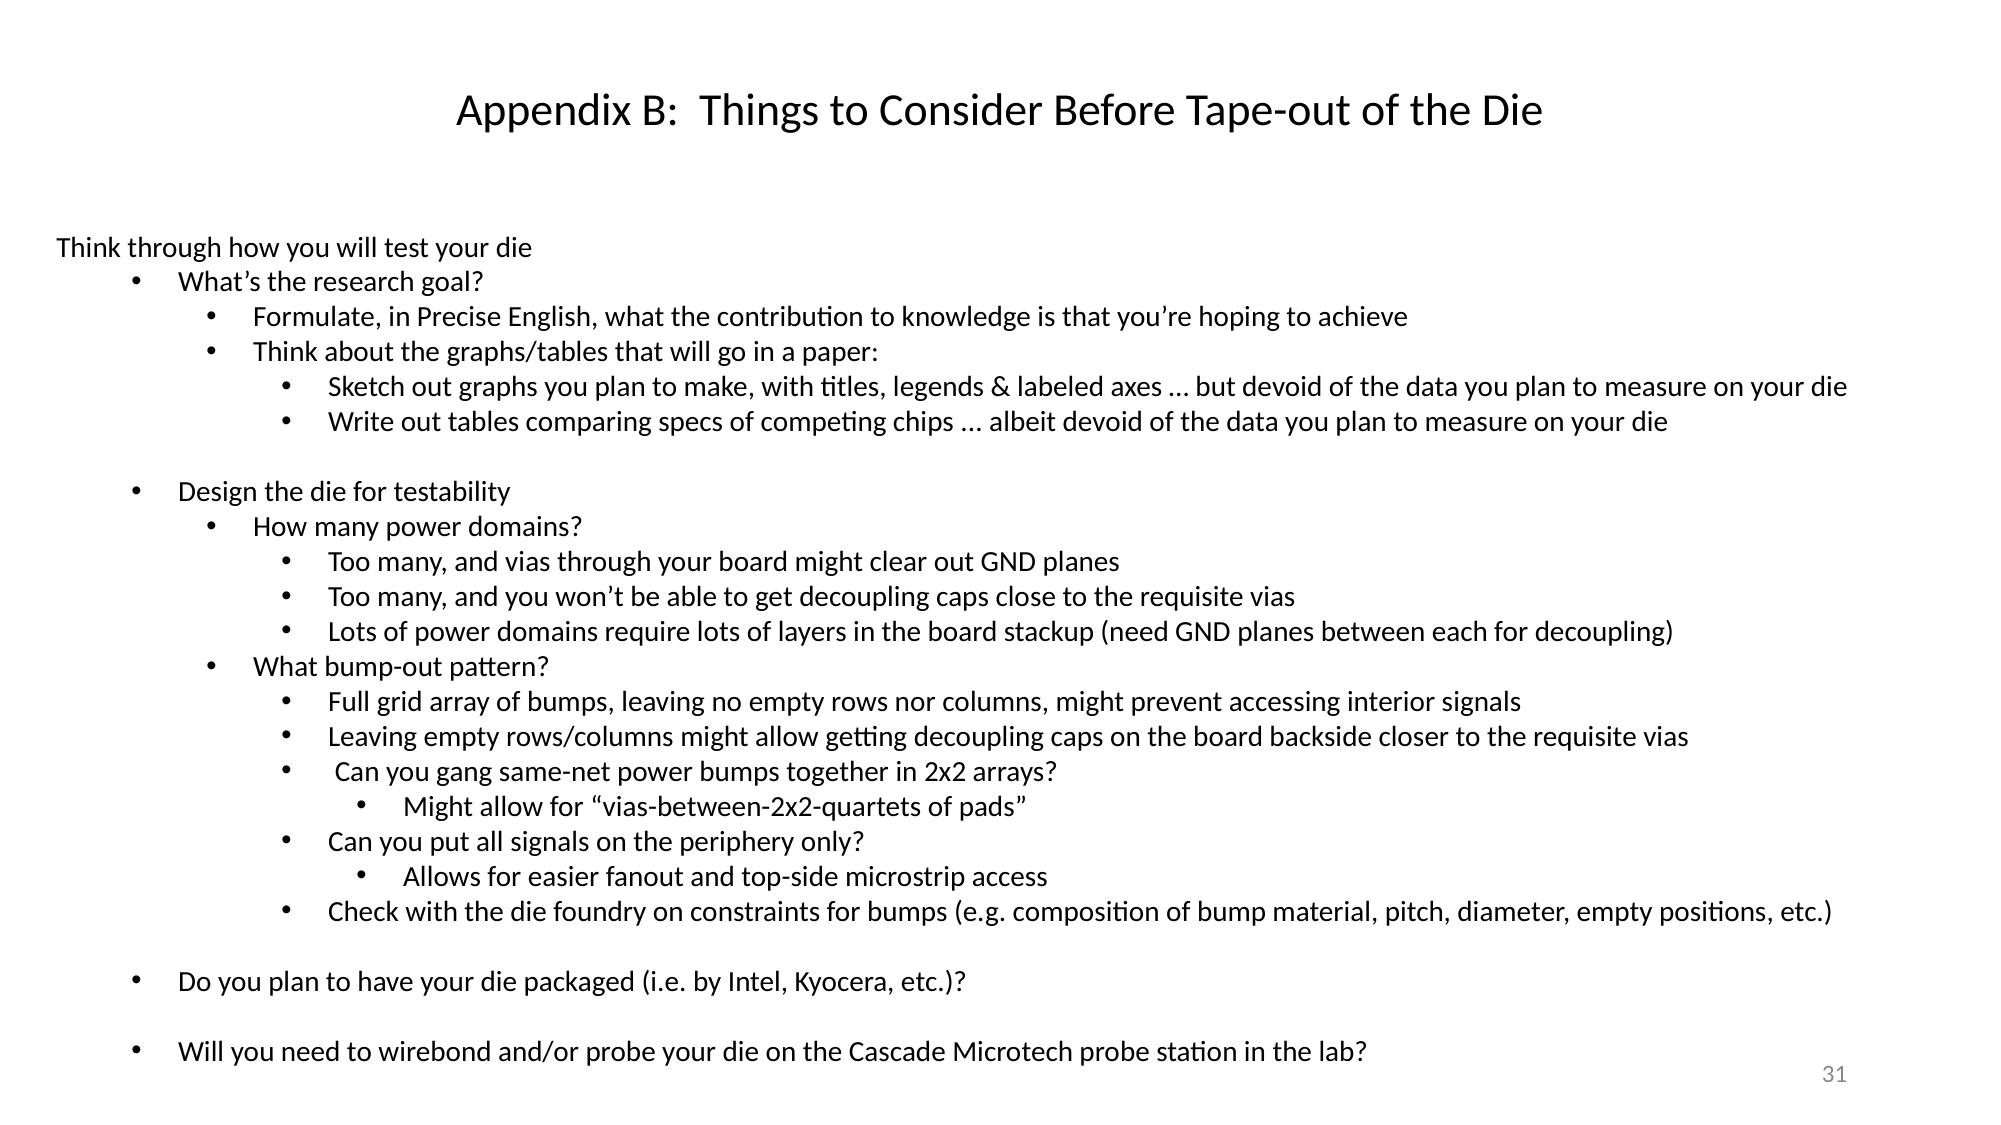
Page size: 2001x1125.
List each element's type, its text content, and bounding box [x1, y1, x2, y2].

text_box Think through how you will test your die What’s the research goal? Formulate, in Precise English, what the contribution to knowledge is that you’re hoping to achieve Think about the graphs/tables that will go in a paper: Sketch out graphs you plan to make, with titles, legends & labeled axes … but devoid of the data you plan to measure on your die Write out tables comparing specs of competing chips ... albeit devoid of the data you plan to measure on your die Design the die for testability How many power domains? Too many, and vias through your board might clear out GND planes Too many, and you won’t be able to get decoupling caps close to the requisite vias Lots of power domains require lots of layers in the board stackup (need GND planes between each for decoupling) What bump-out pattern? Full grid array of bumps, leaving no empty rows nor columns, might prevent accessing interior signals Leaving empty rows/columns might allow getting decoupling caps on the board backside closer to the requisite vias Can you gang same-net power bumps together in 2x2 arrays? Might allow for “vias-between-2x2-quartets of pads” Can you put all signals on the periphery only? Allows for easier fanout and top-side microstrip access Check with the die foundry on constraints for bumps (e.g. composition of bump material, pitch, diameter, empty positions, etc.) Do you plan to have your die packaged (i.e. by Intel, Kyocera, etc.)? Will you need to wirebond and/or probe your die on the Cascade Microtech probe station in the lab? [41, 220, 1943, 1125]
text_box Appendix B: Things to Consider Before Tape-out of the Die [396, 71, 1604, 142]
